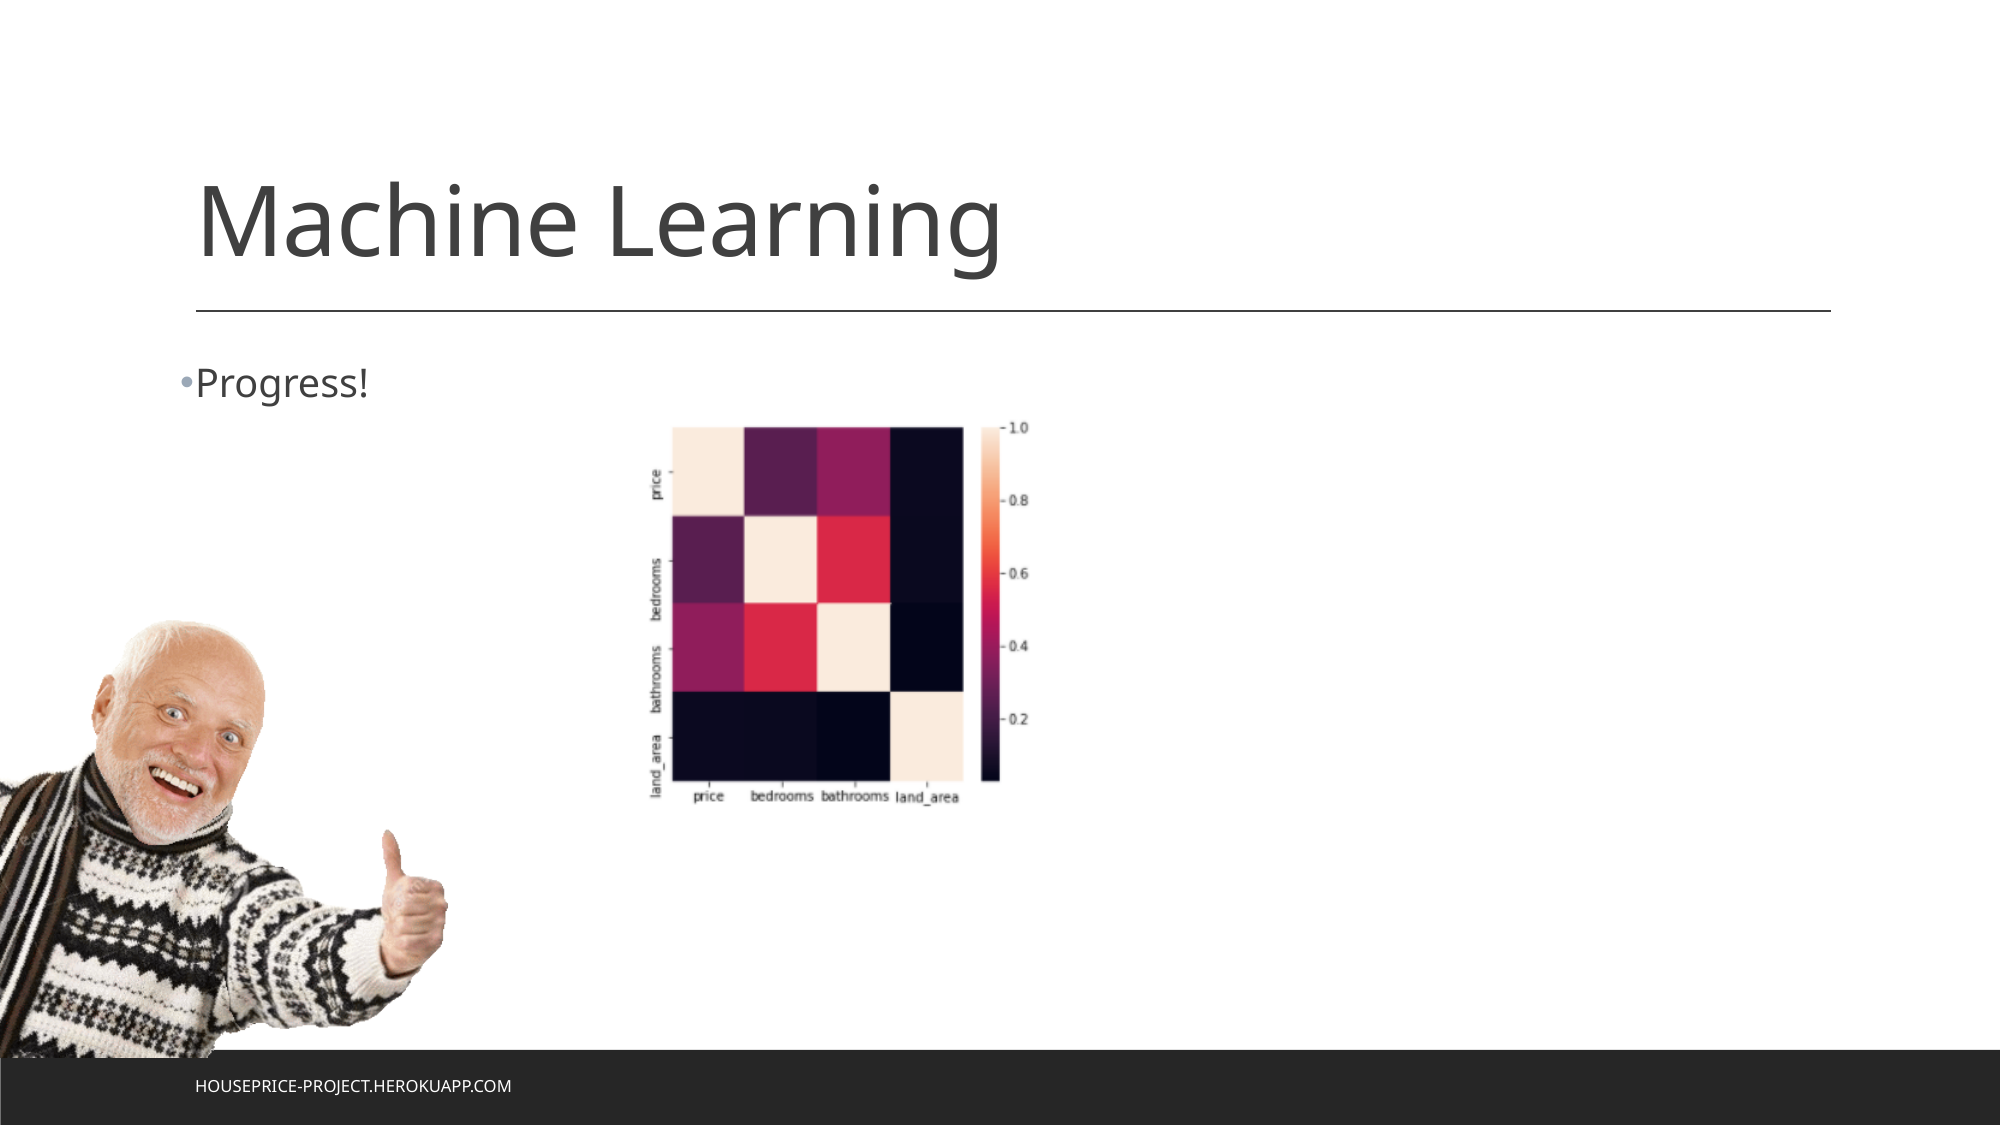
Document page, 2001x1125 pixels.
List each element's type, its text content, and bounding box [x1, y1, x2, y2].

picture [639, 414, 1036, 811]
title Machine Learning [180, 47, 1830, 285]
list Progress! [180, 345, 1830, 963]
footer houseprice-project.herokuapp.com [180, 1057, 1299, 1118]
picture [0, 613, 459, 1059]
